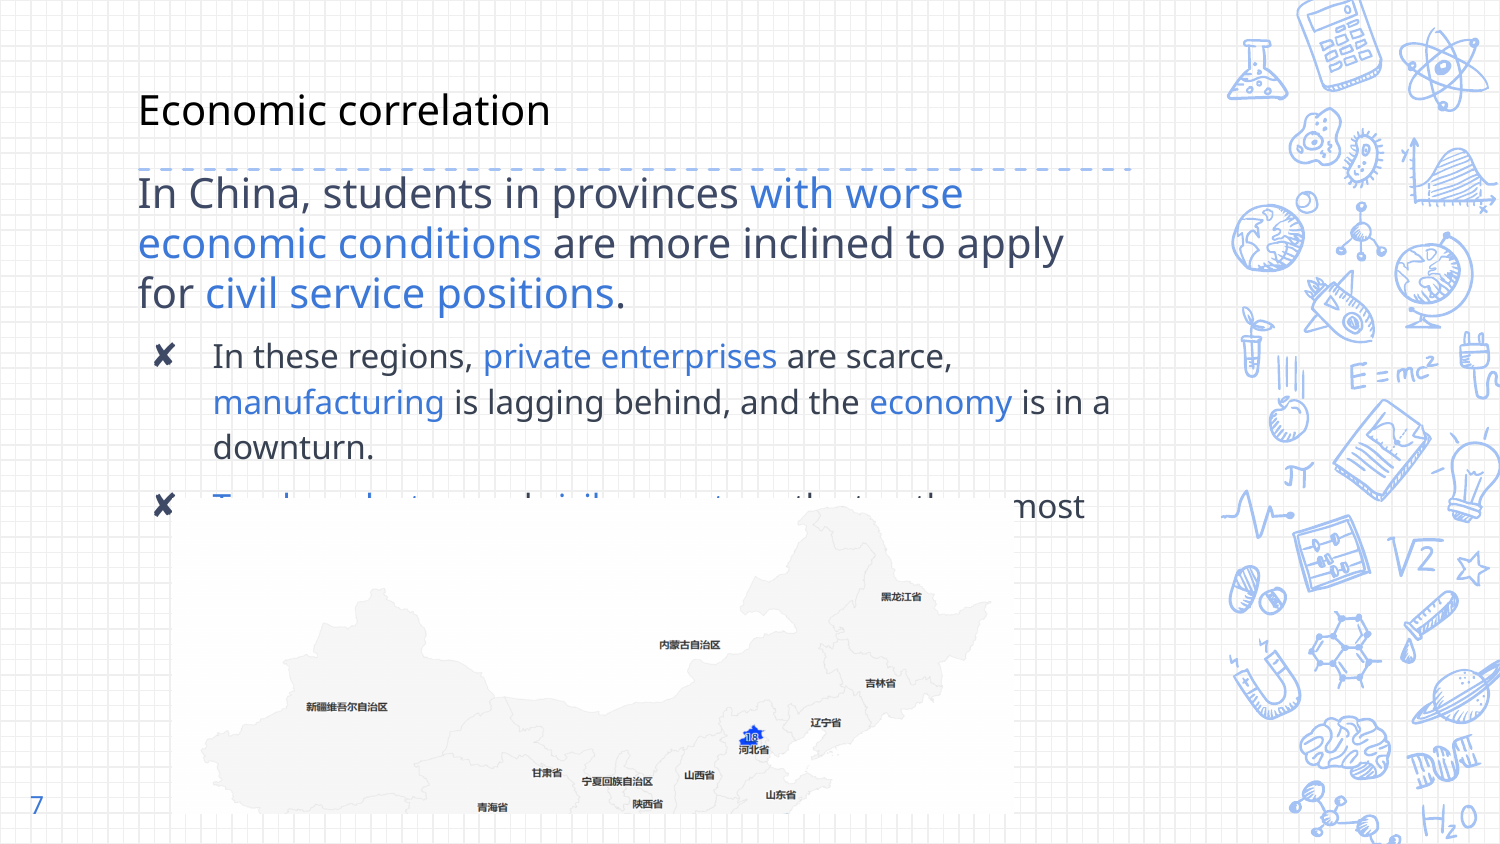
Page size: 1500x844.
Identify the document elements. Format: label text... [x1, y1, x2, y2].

list In China, students in provinces with worse economic conditions are more inclined to apply for civil service positions. In these regions, private enterprises are scarce, manufacturing is lagging behind, and the economy is in a downturn. Teacher, doctor, and civil servant are the top three most popular professions. [122, 151, 1130, 744]
text_box Economic correlation [122, 76, 745, 142]
picture [171, 498, 1014, 814]
slide_number 7 [14, 774, 105, 840]
